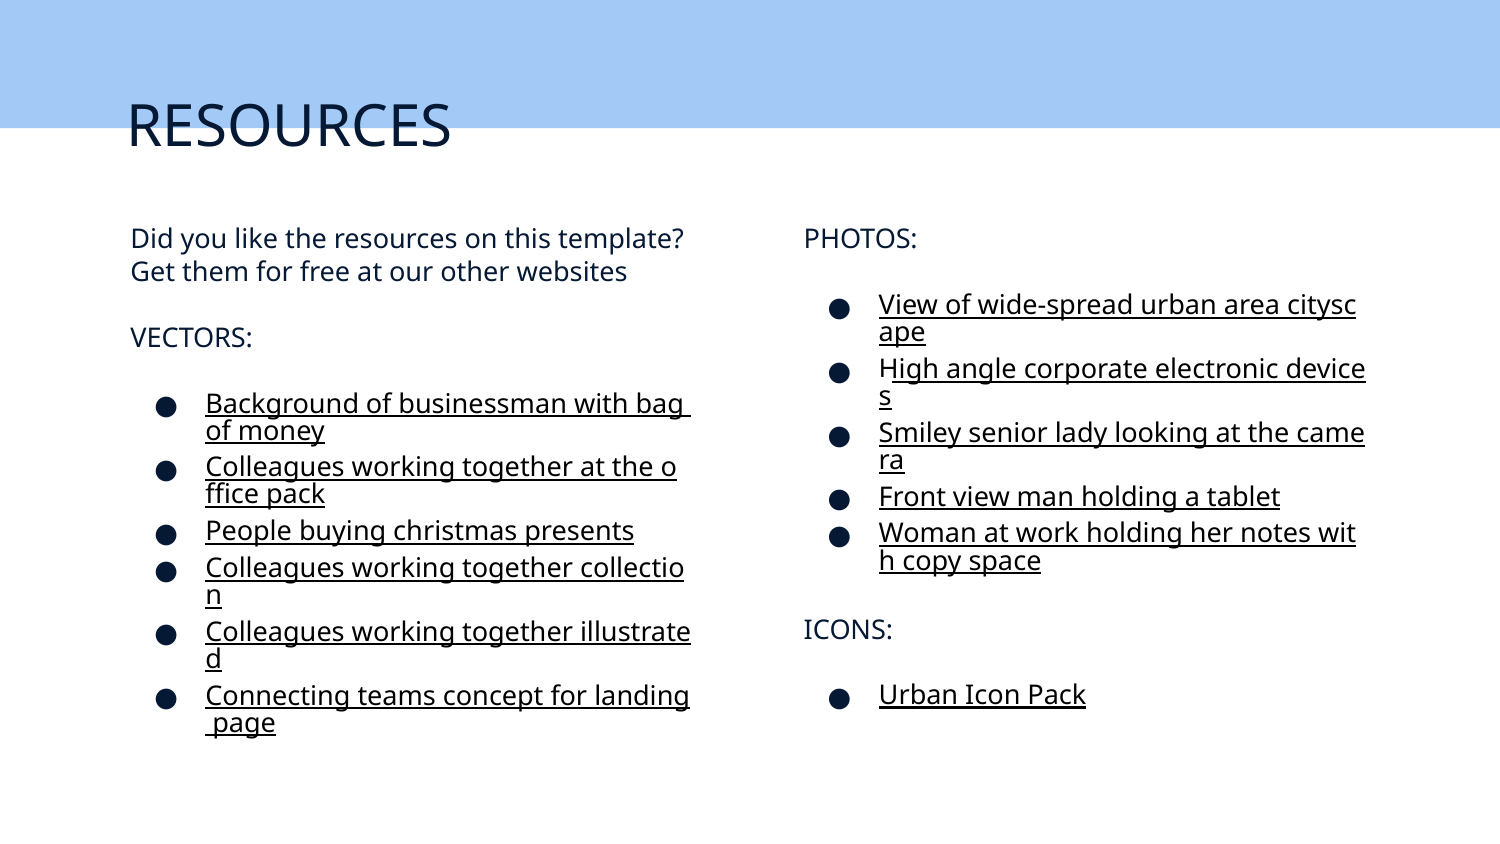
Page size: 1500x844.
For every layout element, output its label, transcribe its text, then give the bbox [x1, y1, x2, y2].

list Did you like the resources on this template? Get them for free at our other websites VECTORS: Background of businessman with bag of money Colleagues working together at the office pack People buying christmas presents Colleagues working together collection Colleagues working together illustrated Connecting teams concept for landing page [115, 206, 712, 749]
title RESOURCES [111, 72, 1271, 167]
list PHOTOS: View of wide-spread urban area cityscape High angle corporate electronic devices Smiley senior lady looking at the camera Front view man holding a tablet Woman at work holding her notes with copy space ICONS: Urban Icon Pack [788, 206, 1385, 749]
